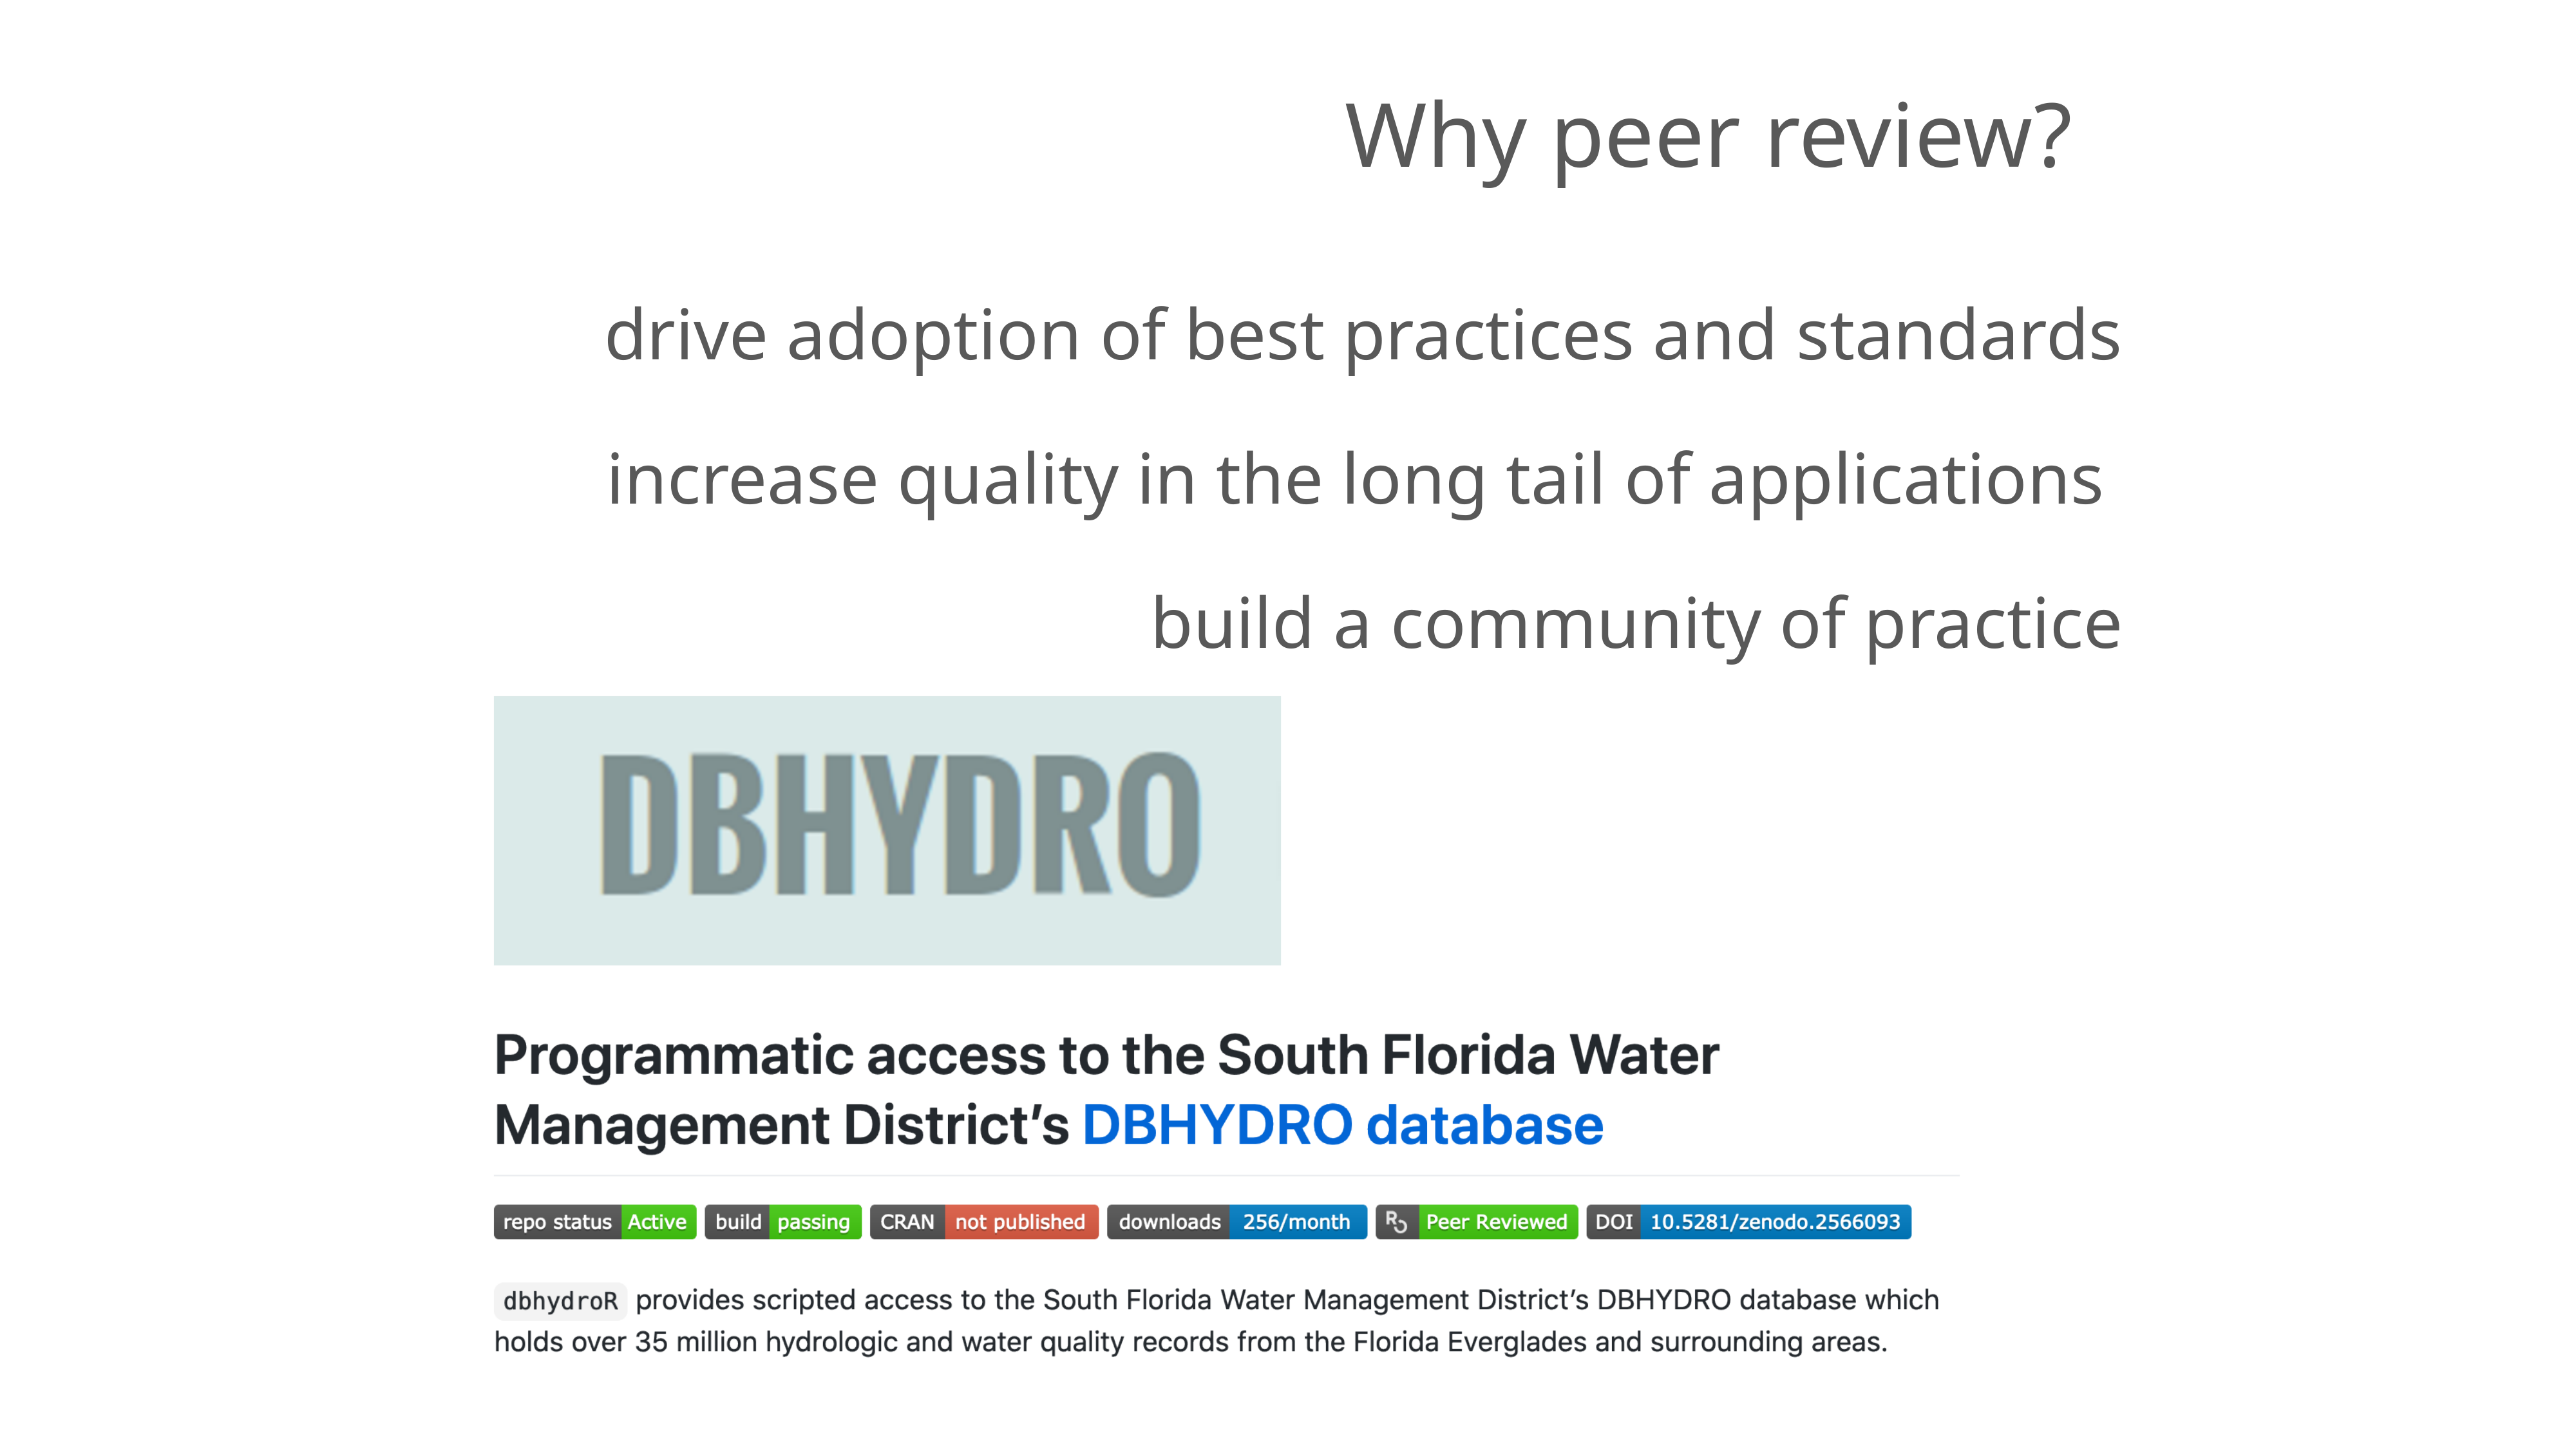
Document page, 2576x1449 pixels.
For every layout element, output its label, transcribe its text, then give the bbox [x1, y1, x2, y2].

text_box Why peer review? [1337, 71, 2081, 193]
text_box drive adoption of best practices and standards increase quality in the long tail of applications build a community of practice [596, 282, 2131, 670]
picture [469, 672, 1976, 1396]
